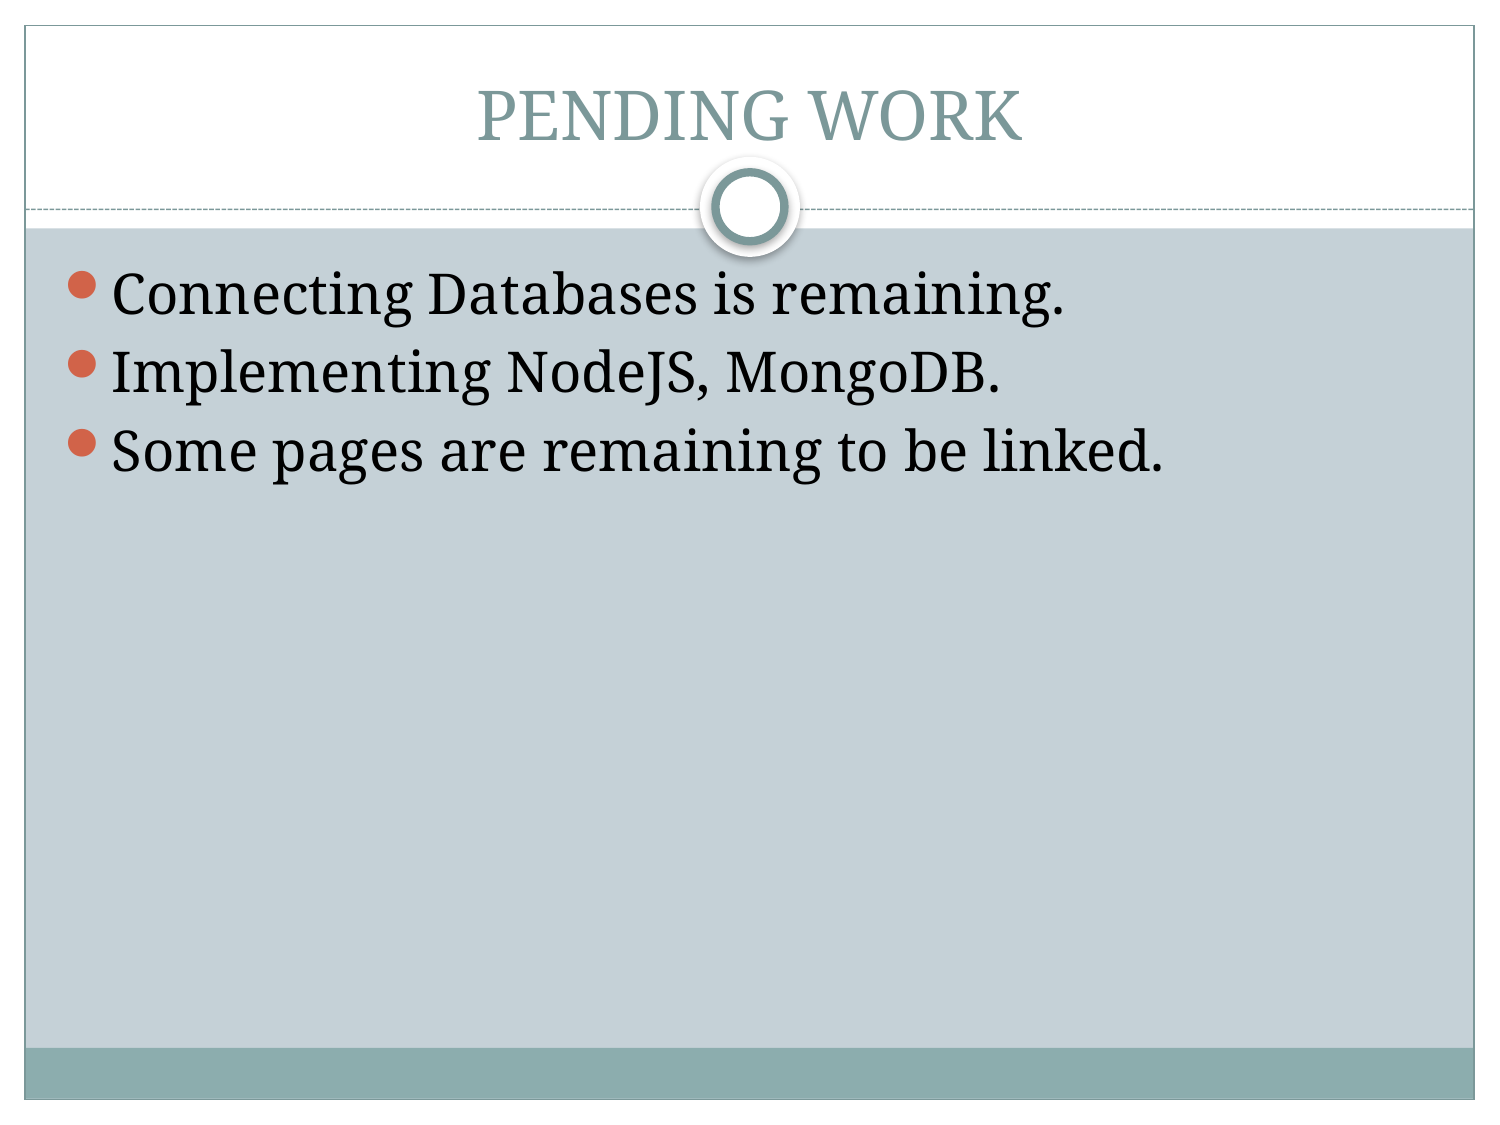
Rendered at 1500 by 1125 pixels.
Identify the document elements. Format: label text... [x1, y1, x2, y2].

title PENDING WORK [49, 37, 1450, 162]
list Connecting Databases is remaining. Implementing NodeJS, MongoDB. Some pages are remaining to be linked. [49, 250, 1445, 1001]
